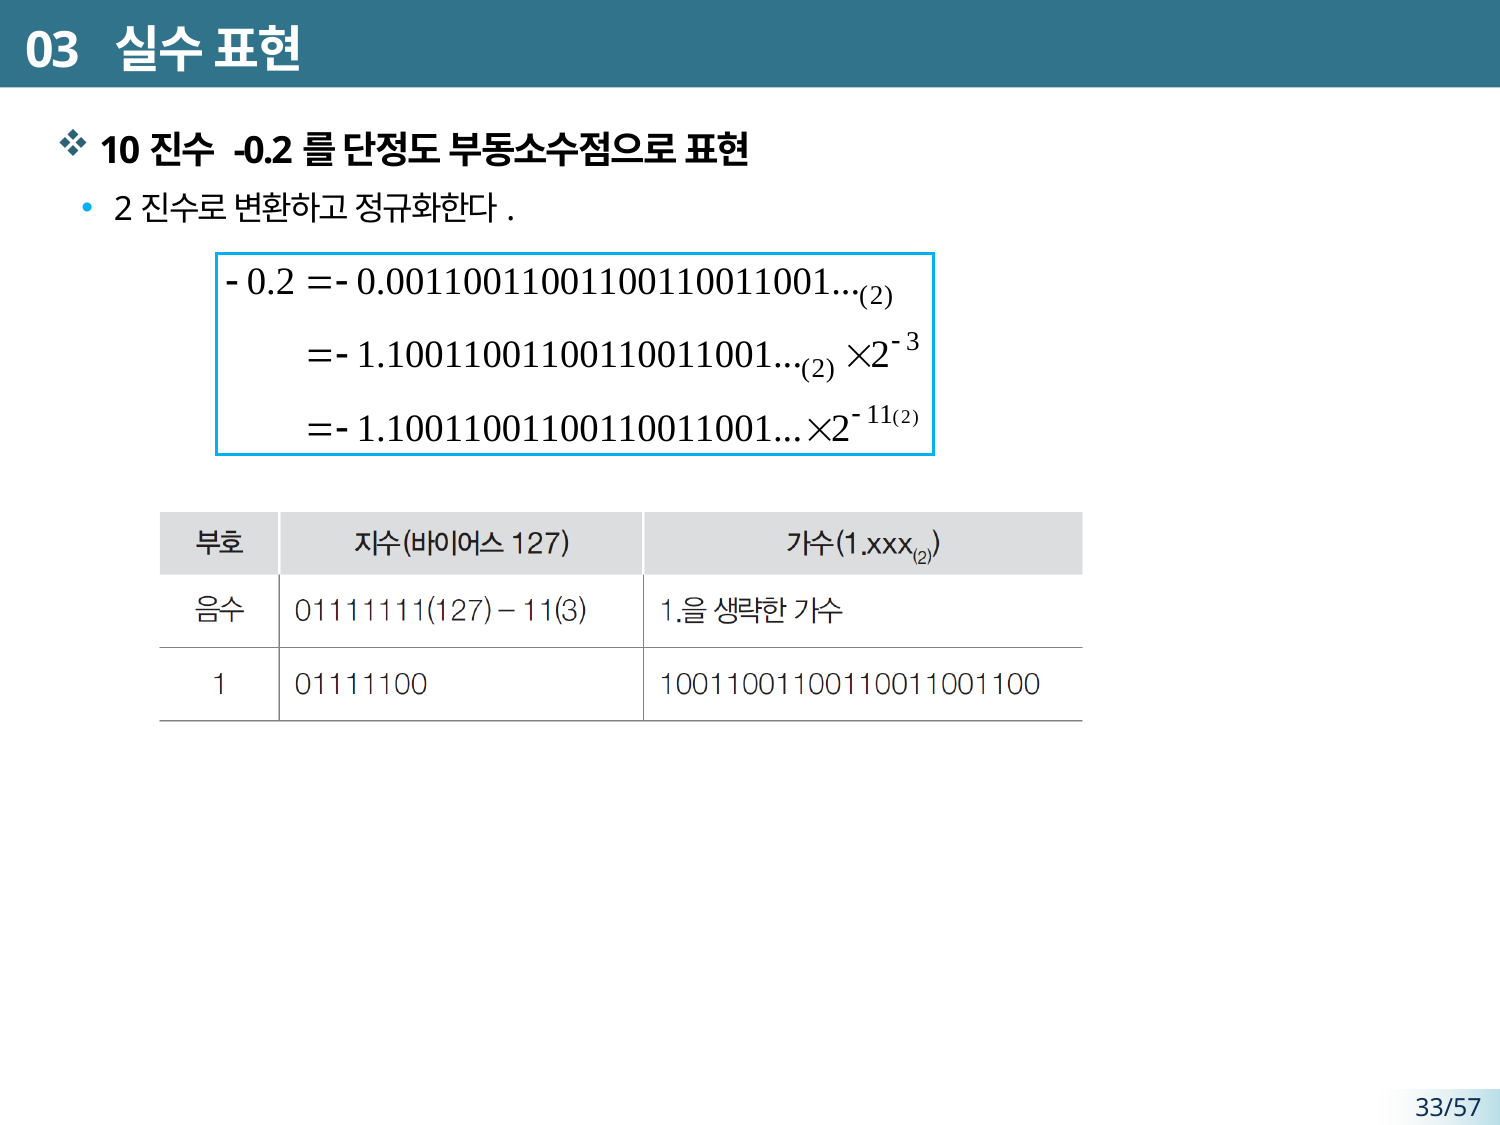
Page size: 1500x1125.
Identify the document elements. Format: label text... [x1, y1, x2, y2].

list 10진수 -0.2를 단정도 부동소수점으로 표현 2진수로 변환하고 정규화한다. [10, 113, 1481, 1044]
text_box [218, 255, 932, 454]
title 03 실수 표현 [10, 8, 1288, 87]
picture [152, 499, 1093, 726]
